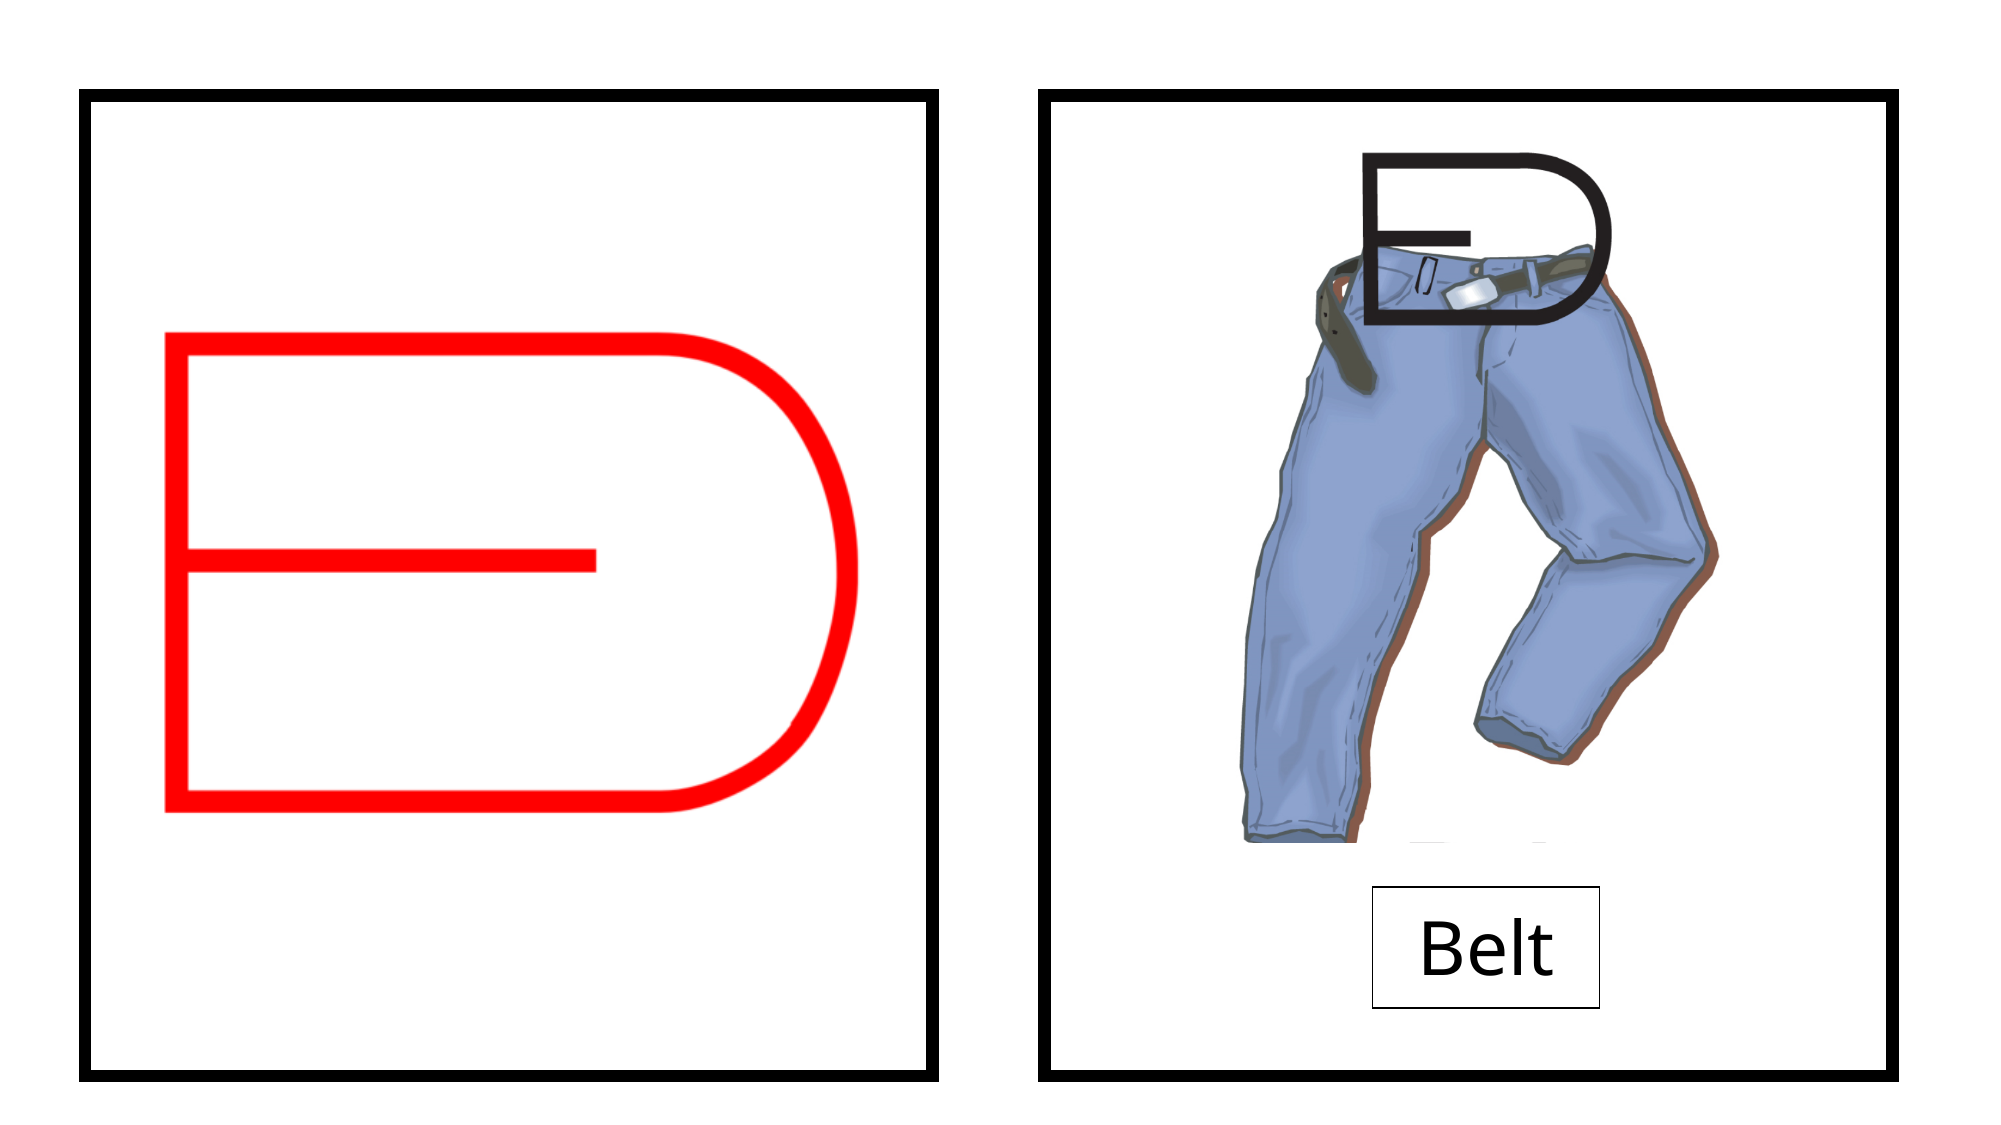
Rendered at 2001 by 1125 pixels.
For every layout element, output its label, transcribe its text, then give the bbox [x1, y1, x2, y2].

text_box Belt [1372, 886, 1600, 1008]
text_box [84, 95, 934, 1077]
picture [136, 307, 881, 856]
picture [1185, 139, 1746, 843]
text_box [1044, 95, 1893, 1077]
